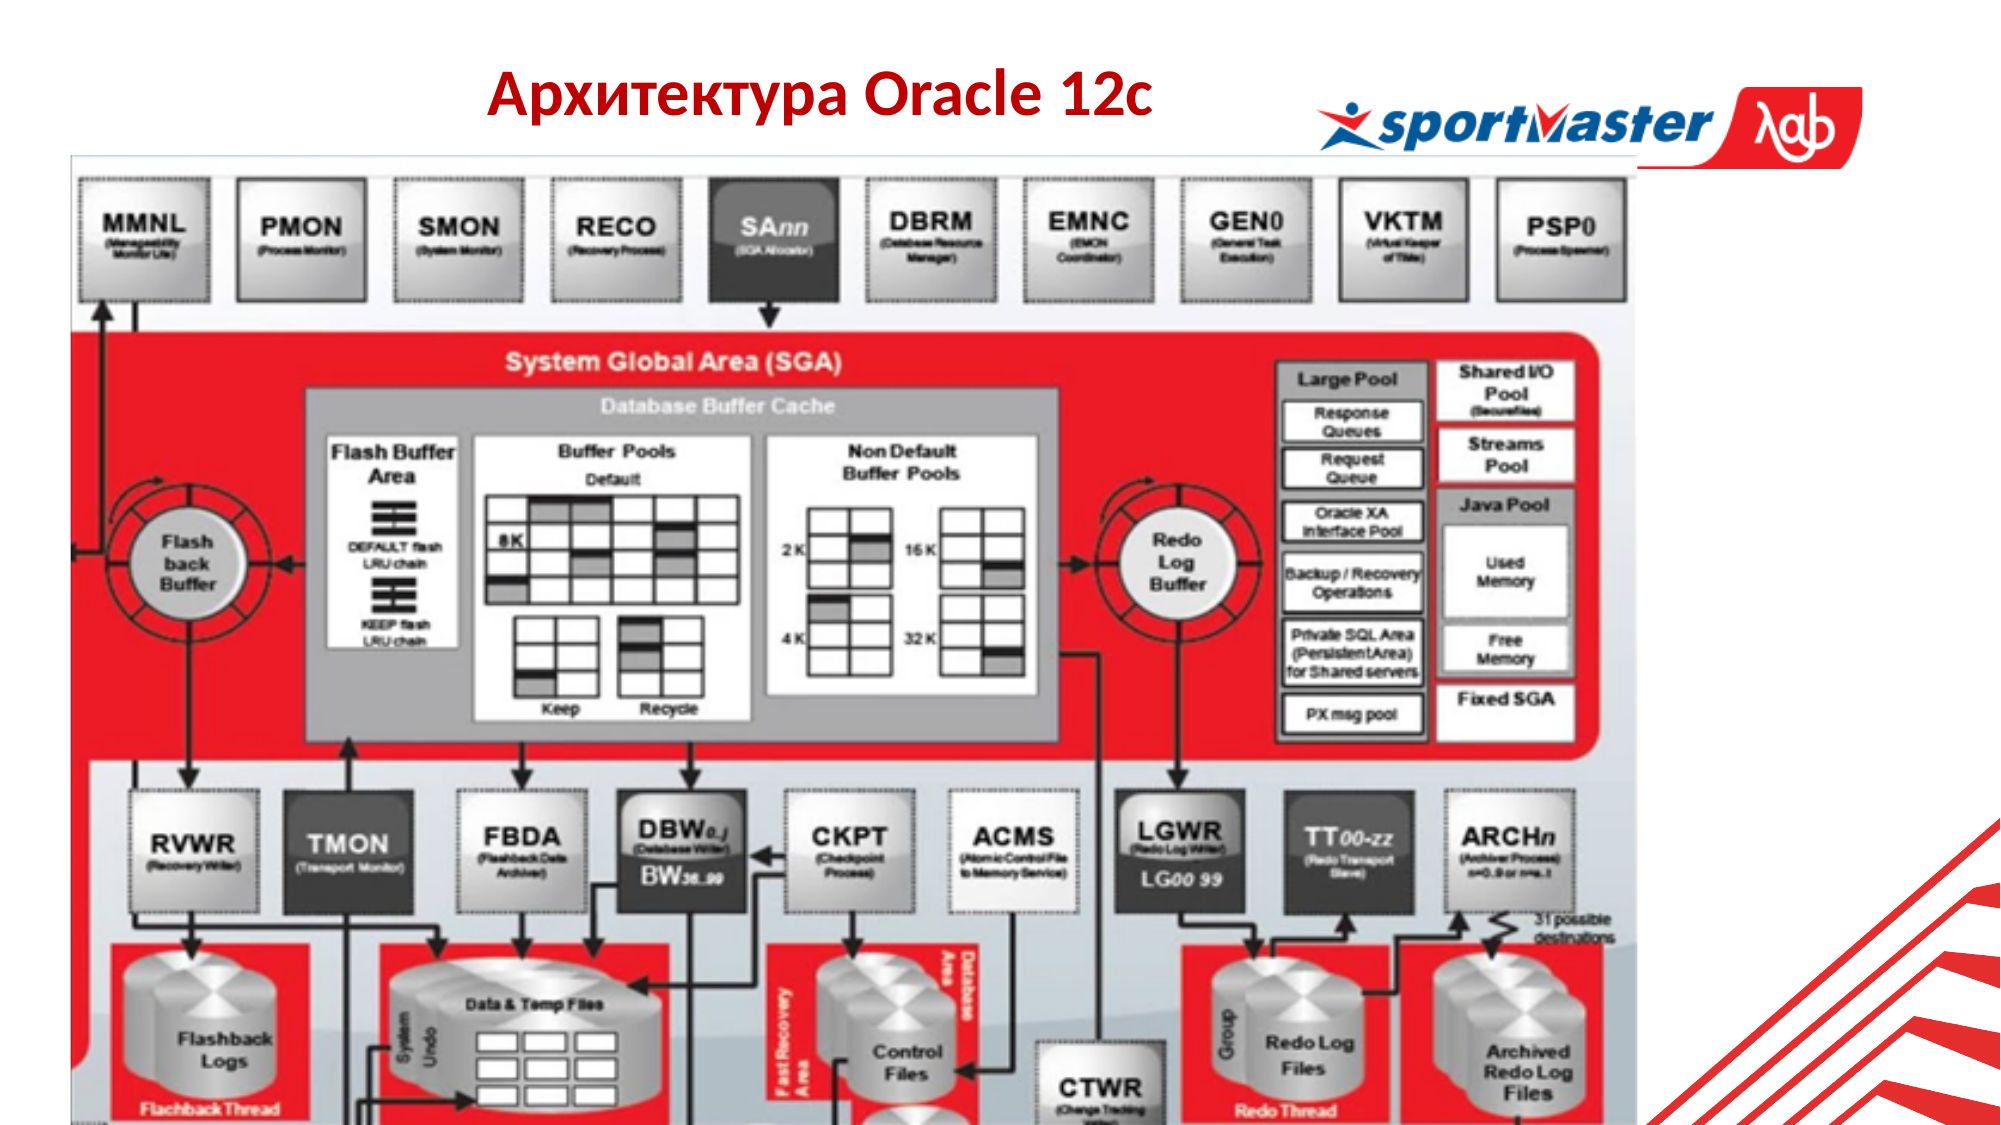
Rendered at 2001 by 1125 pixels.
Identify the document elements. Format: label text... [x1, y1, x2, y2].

text_box Архитектура Oracle 12c [334, 41, 1323, 137]
picture [70, 155, 2001, 1125]
